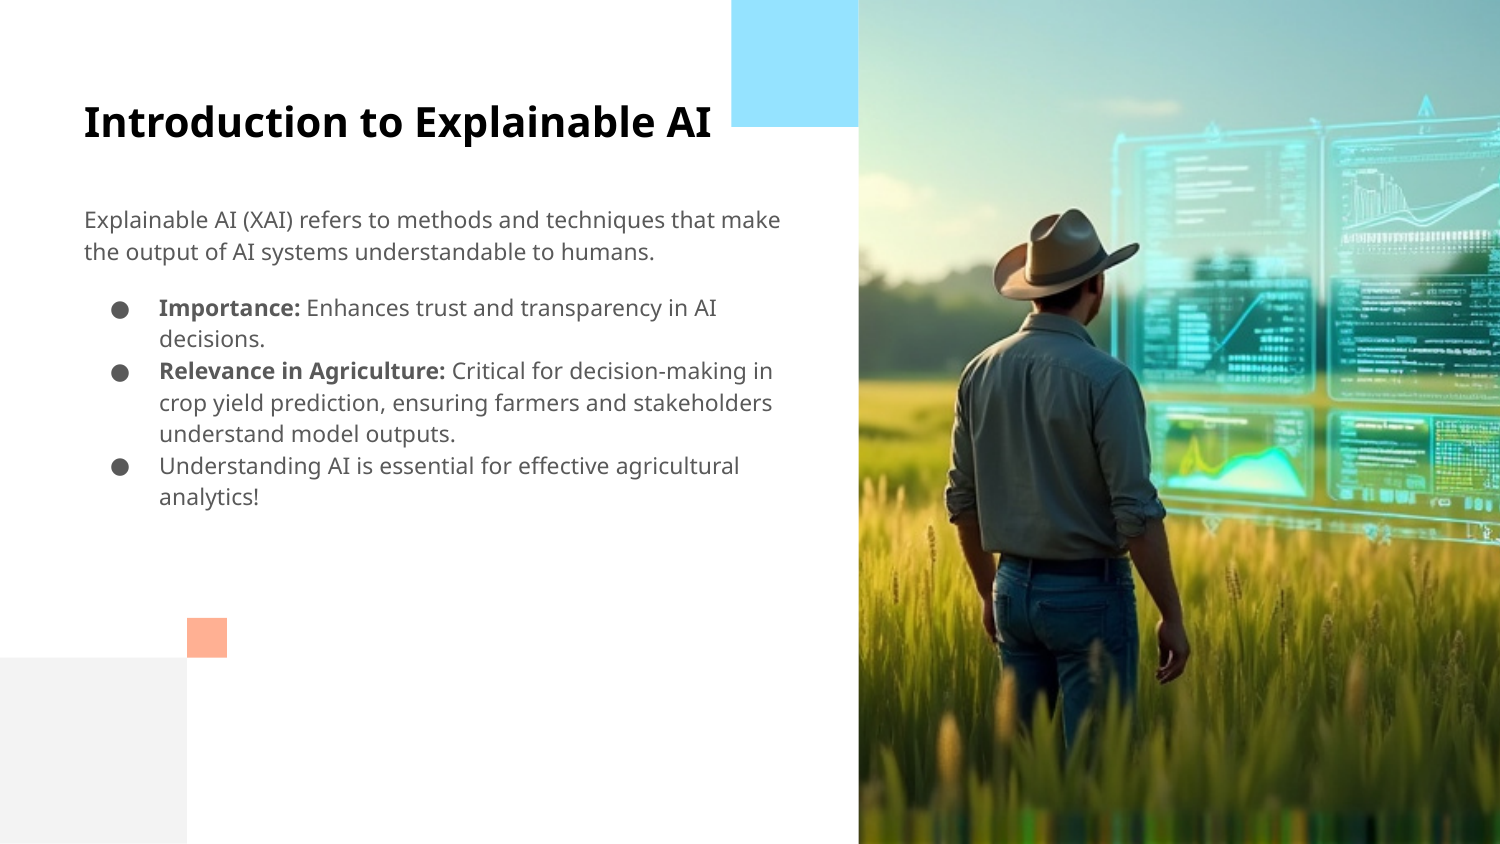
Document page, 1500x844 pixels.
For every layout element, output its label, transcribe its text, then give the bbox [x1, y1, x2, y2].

title Introduction to Explainable AI [69, 80, 835, 171]
picture [858, 0, 1500, 844]
list Explainable AI (XAI) refers to methods and techniques that make the output of AI systems understandable to humans. Importance: Enhances trust and transparency in AI decisions. Relevance in Agriculture: Critical for decision-making in crop yield prediction, ensuring farmers and stakeholders understand model outputs. Understanding AI is essential for effective agricultural analytics! [69, 186, 835, 764]
